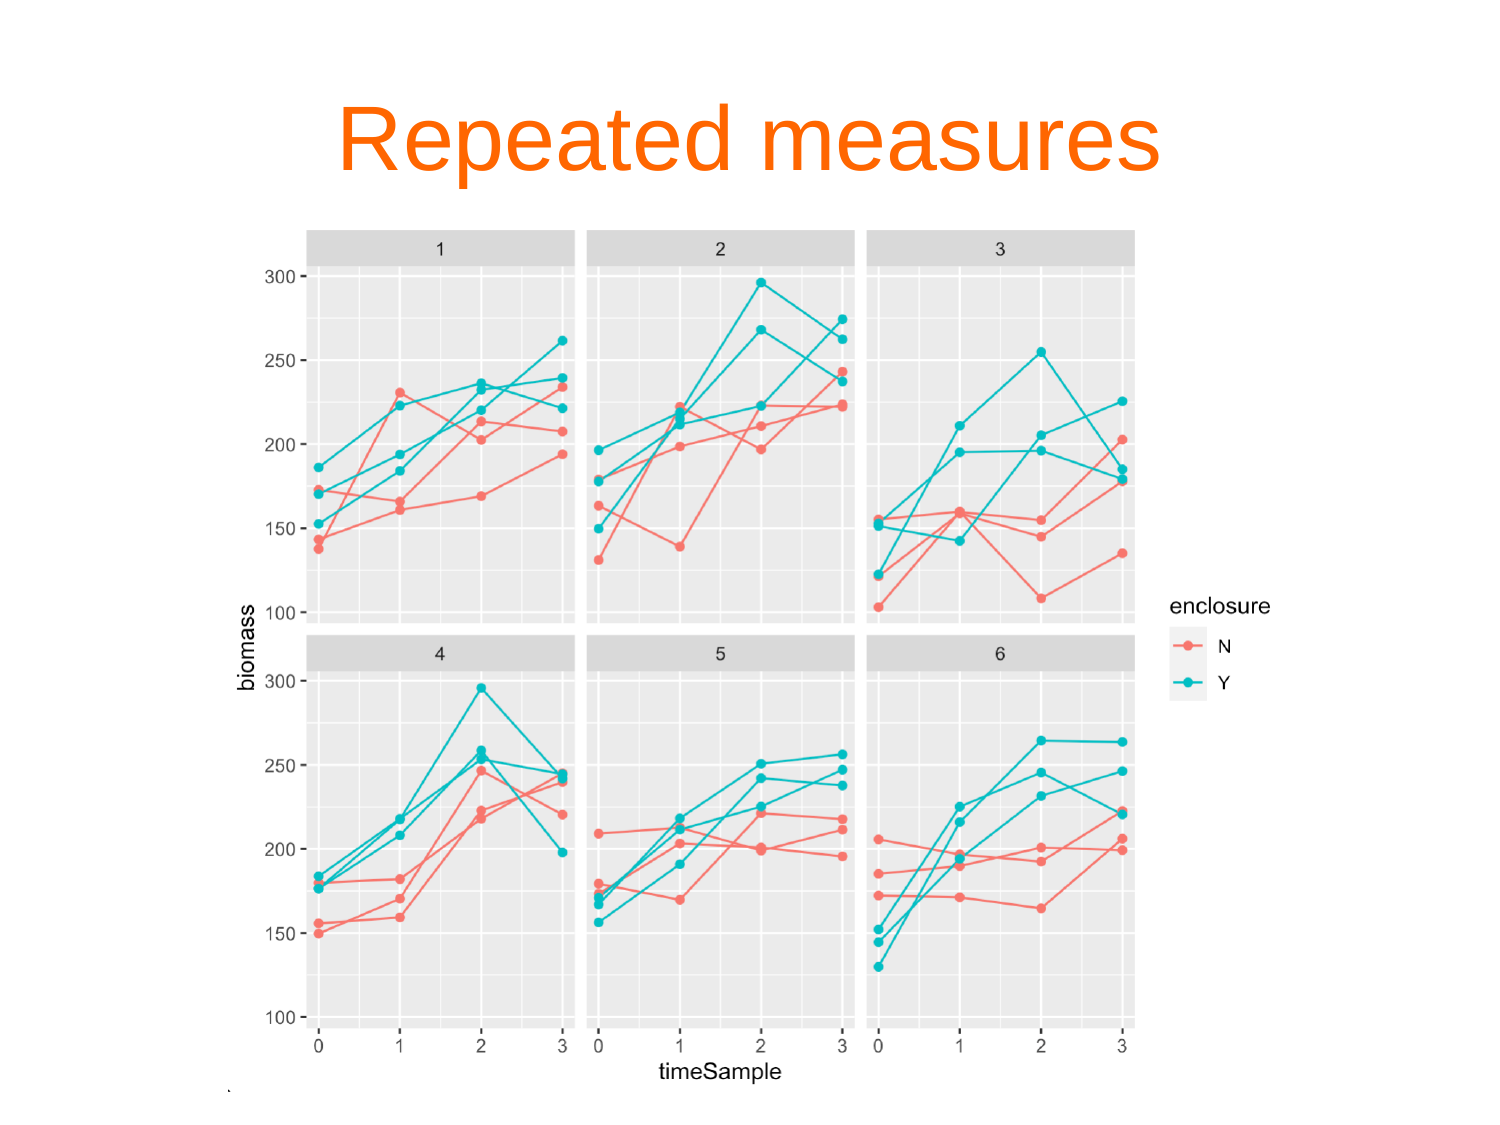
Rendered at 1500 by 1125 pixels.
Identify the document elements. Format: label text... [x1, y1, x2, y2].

text_box Repeated measures [0, 39, 1500, 228]
picture [228, 224, 1285, 1092]
